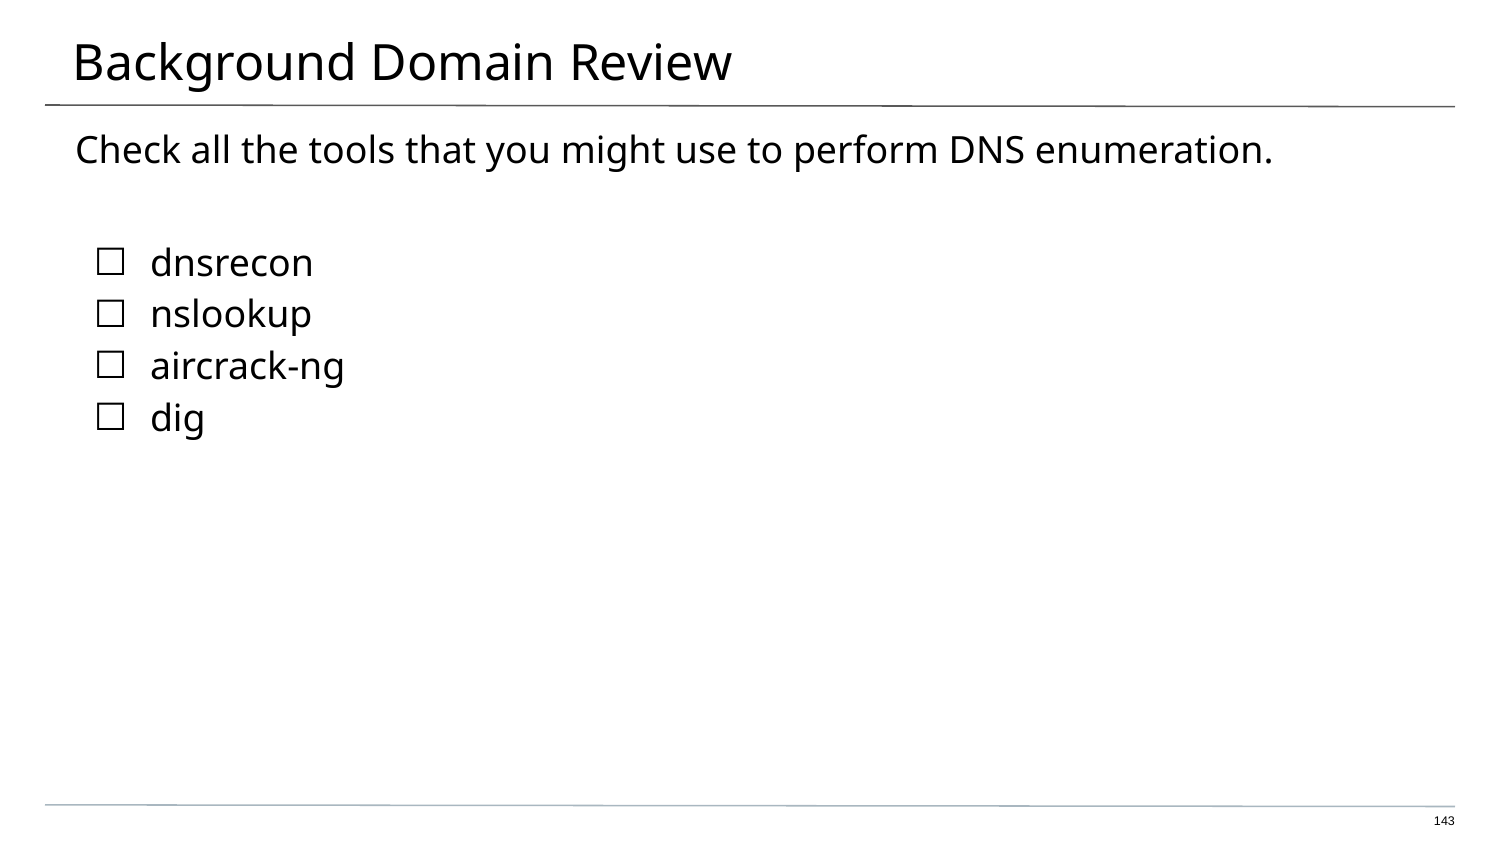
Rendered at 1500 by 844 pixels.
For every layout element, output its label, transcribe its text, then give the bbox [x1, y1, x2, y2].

title Background Domain Review [0, 0, 1500, 88]
list dnsrecon nslookup aircrack-ng dig [0, 231, 1500, 805]
subtitle Check all the tools that you might use to perform DNS enumeration. [0, 110, 1500, 171]
slide_number 143 [1412, 813, 1455, 831]
